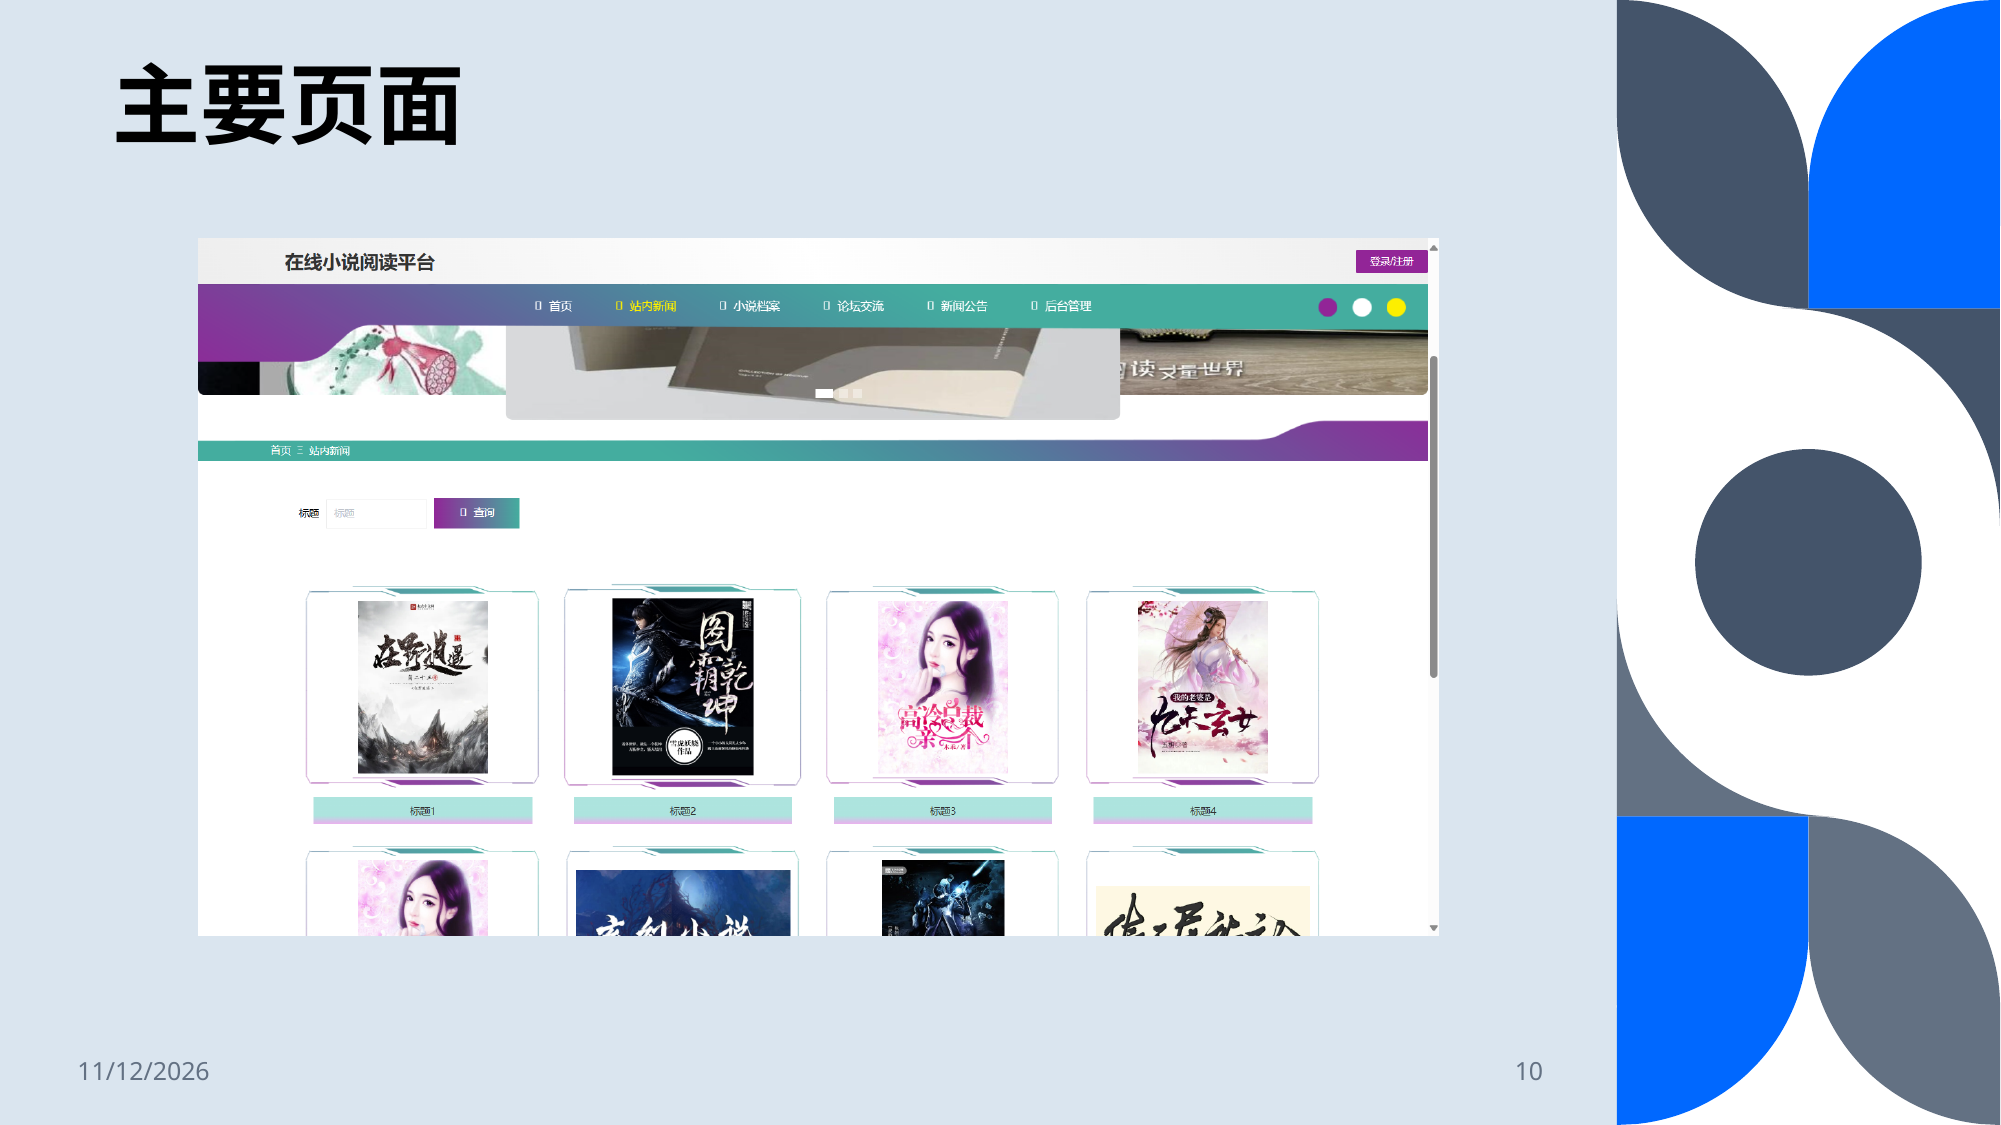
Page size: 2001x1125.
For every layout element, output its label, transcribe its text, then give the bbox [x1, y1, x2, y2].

picture [198, 238, 1439, 936]
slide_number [62, 1042, 320, 1103]
text_box 主要页面 [97, 51, 1823, 270]
slide_number 10 [1366, 1042, 1559, 1103]
